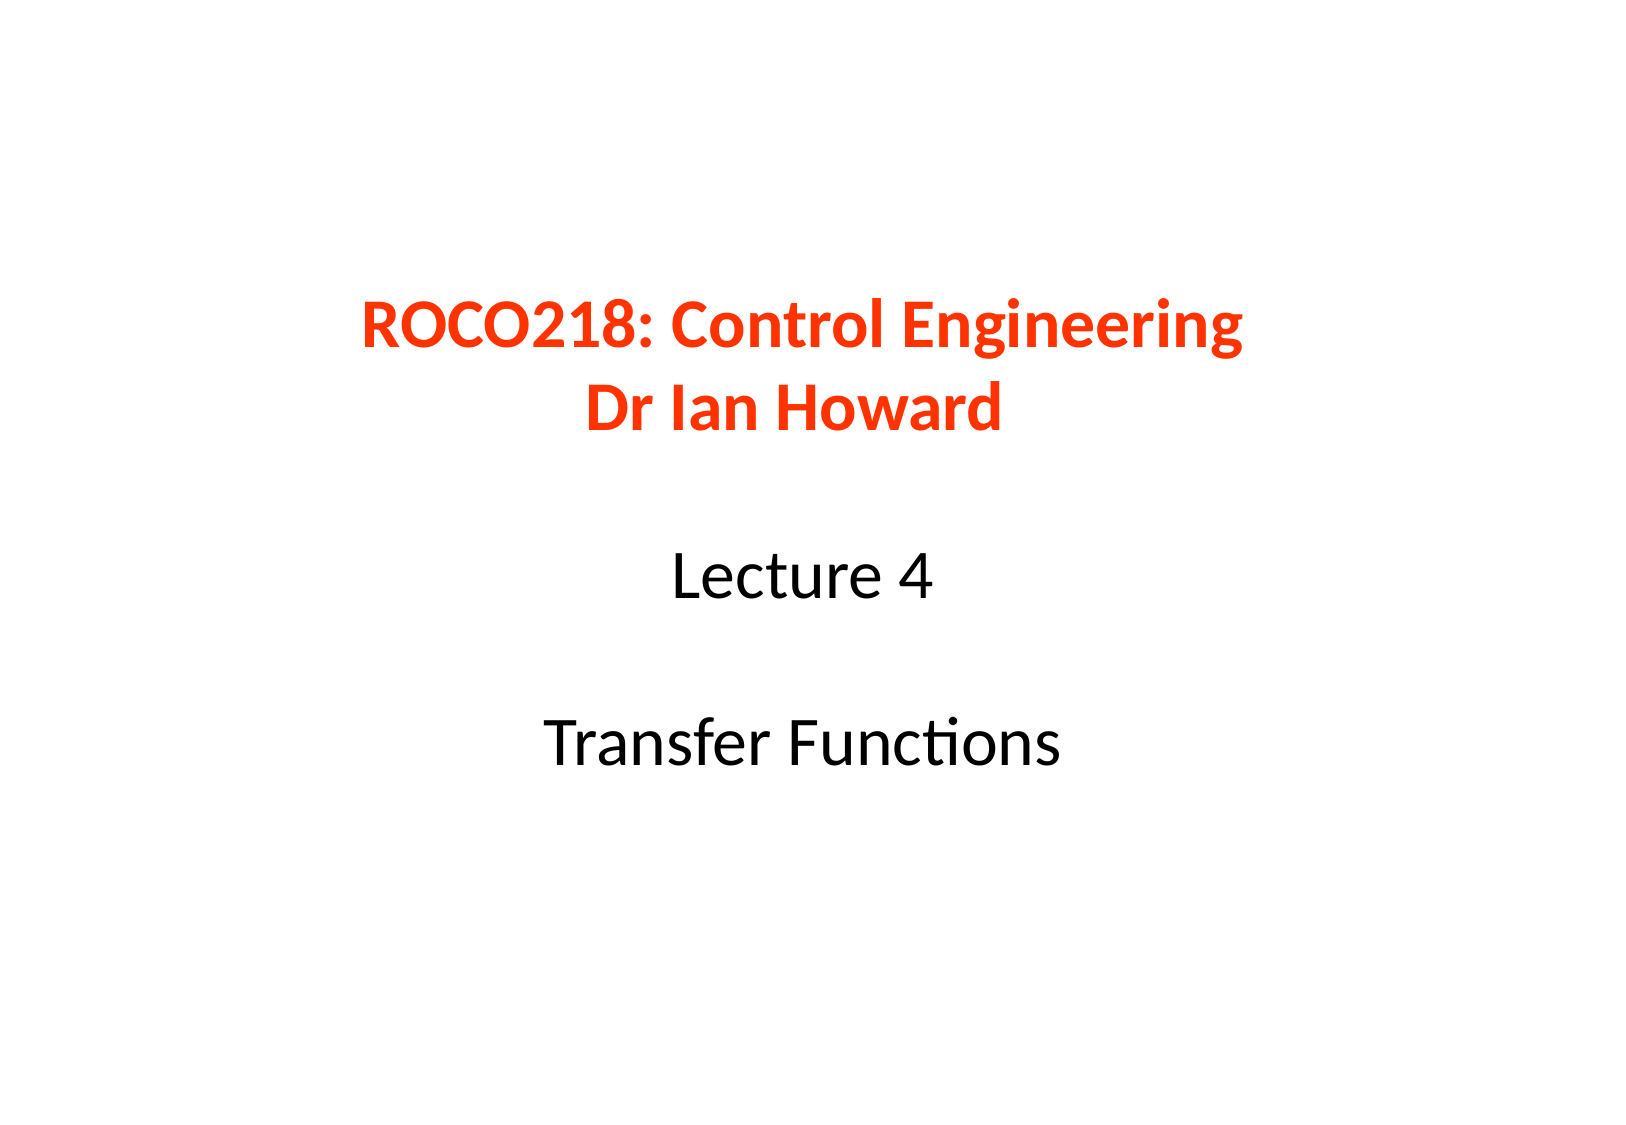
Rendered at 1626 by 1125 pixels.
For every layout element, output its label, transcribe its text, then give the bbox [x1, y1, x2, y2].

title ROCO218: Control Engineering Dr Ian Howard Lecture 4 Transfer Functions [159, 268, 1447, 789]
